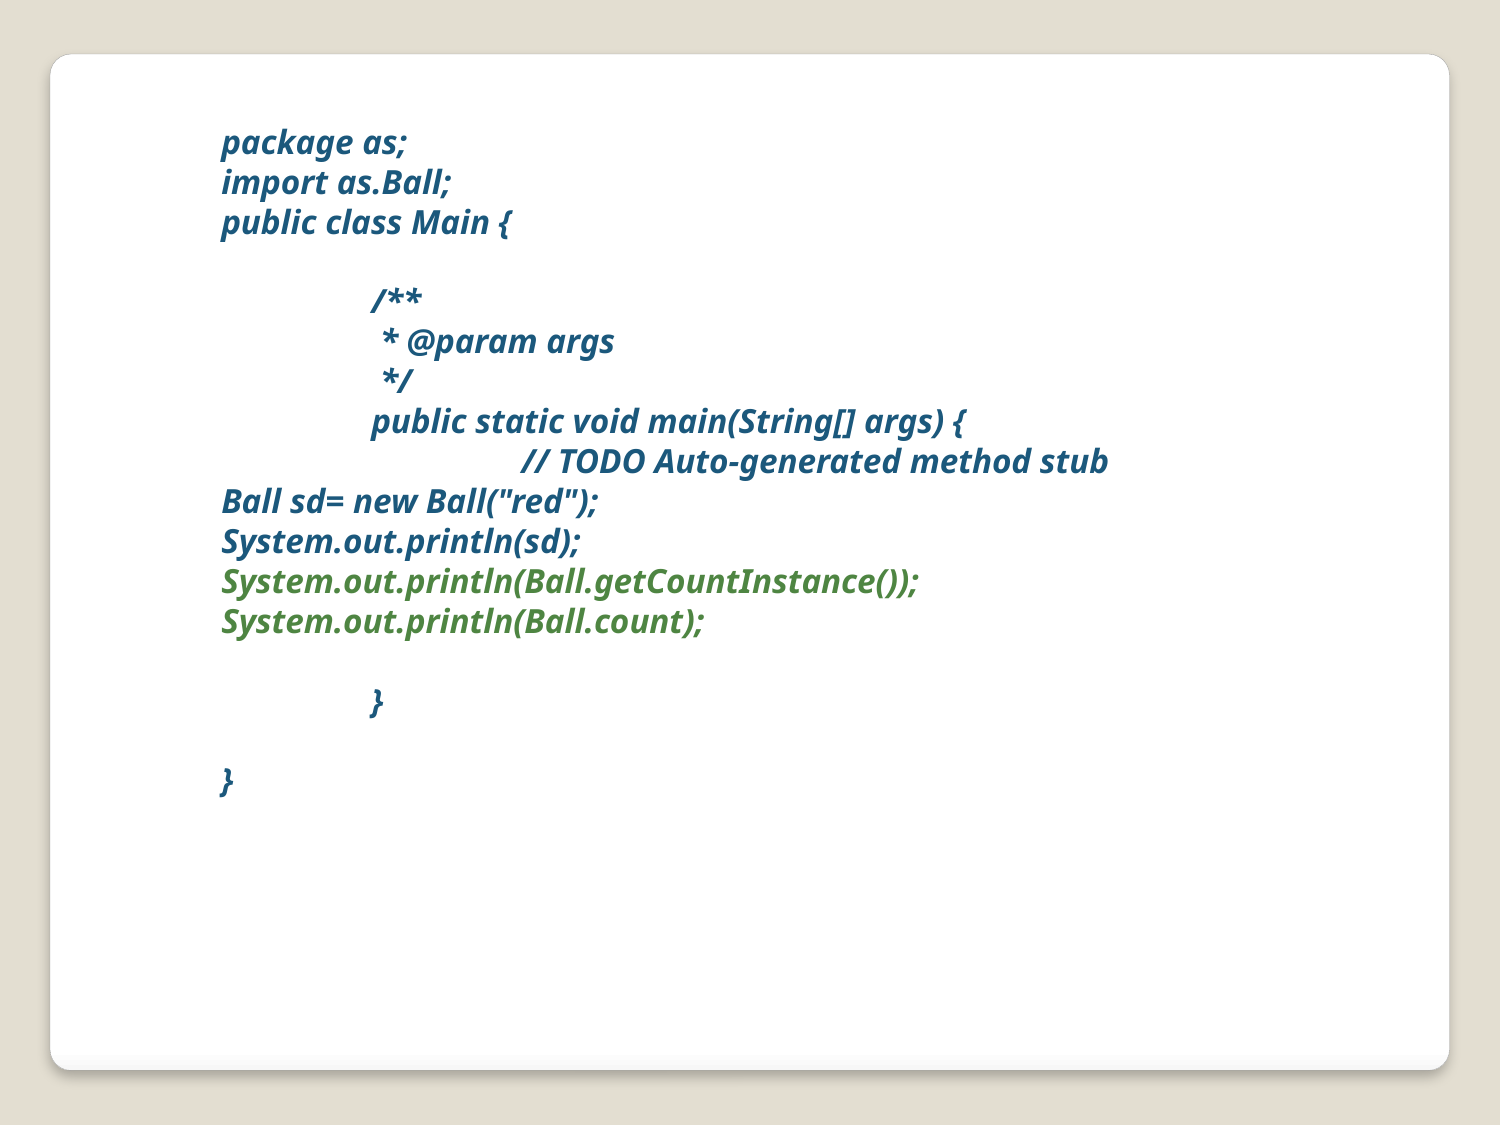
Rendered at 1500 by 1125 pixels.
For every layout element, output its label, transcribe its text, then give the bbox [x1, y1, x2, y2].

text_box package as; import as.Ball; public class Main { /** * @param args */ public static void main(String[] args) { // TODO Auto-generated method stub Ball sd= new Ball("red"); System.out.println(sd); System.out.println(Ball.getCountInstance()); System.out.println(Ball.count); } } [206, 113, 1341, 807]
